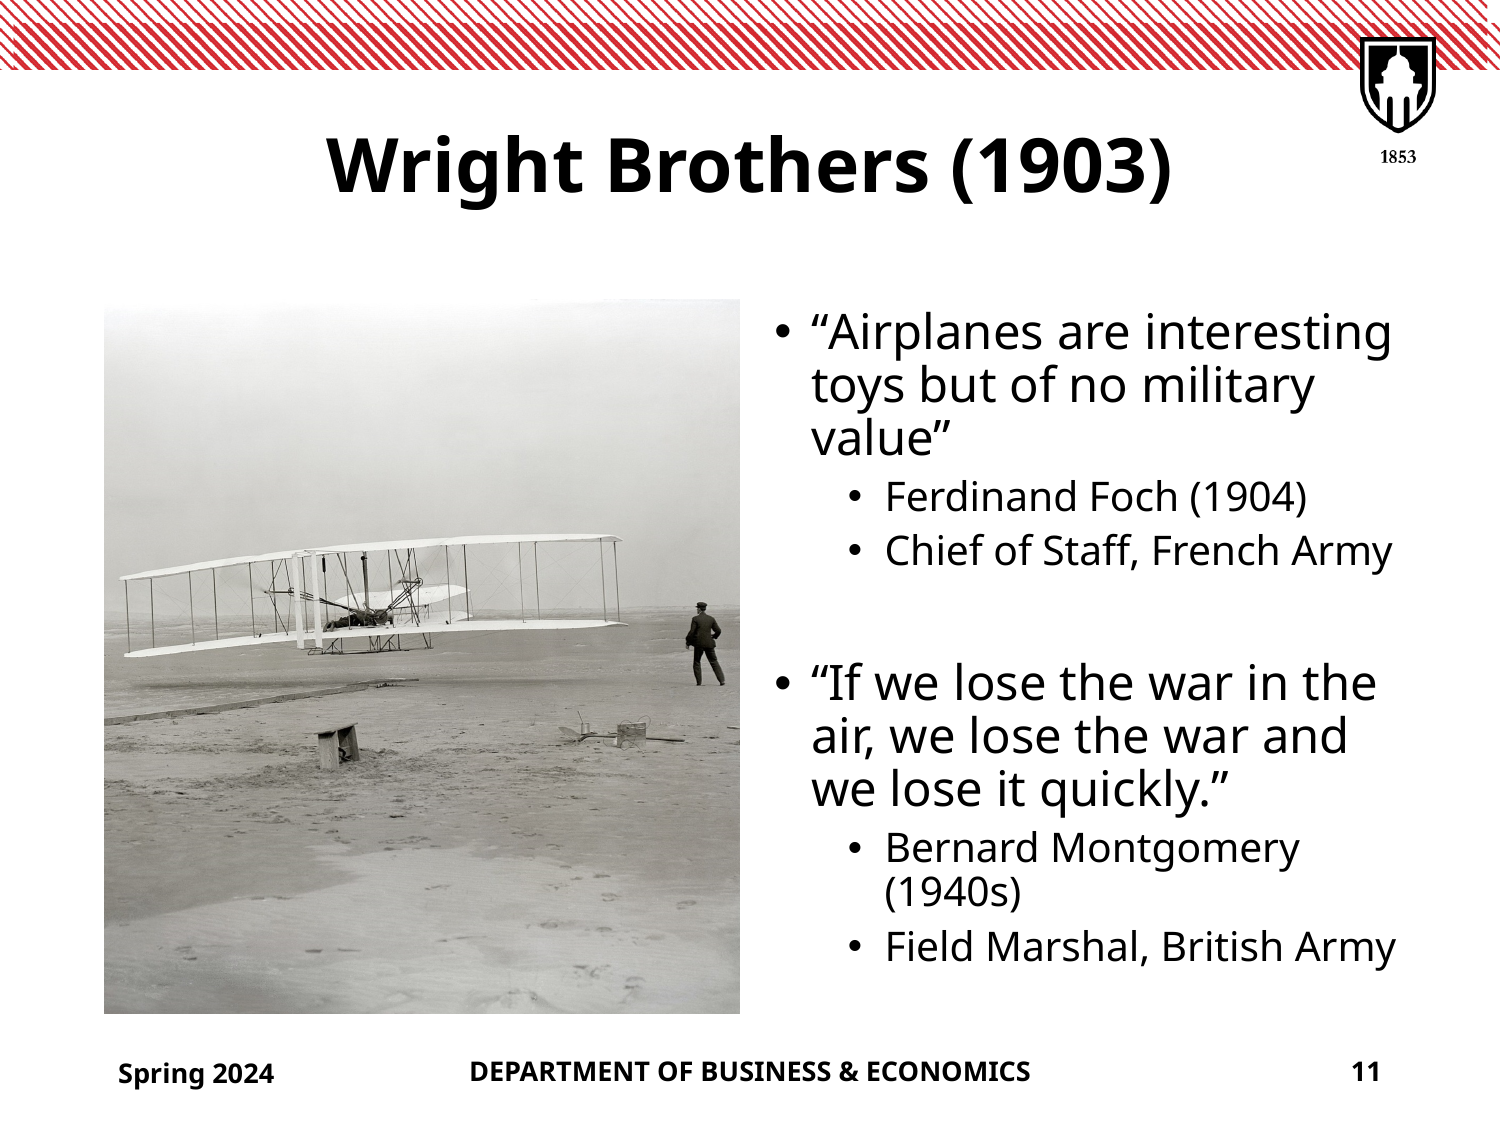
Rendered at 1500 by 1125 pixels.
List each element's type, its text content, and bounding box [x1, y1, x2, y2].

slide_number 11 [1059, 1042, 1397, 1103]
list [104, 299, 740, 1014]
slide_number Spring 2024 [103, 1042, 277, 1103]
footer DEPARTMENT OF BUSINESS & ECONOMICS [277, 1042, 1059, 1103]
title Wright Brothers (1903) [103, 59, 1397, 278]
list “Airplanes are interesting toys but of no military value” Ferdinand Foch (1904) Chief of Staff, French Army “If we lose the war in the air, we lose the war and we lose it quickly.” Bernard Montgomery (1940s) Field Marshal, British Army [759, 299, 1427, 1014]
picture [0, 0, 1500, 163]
